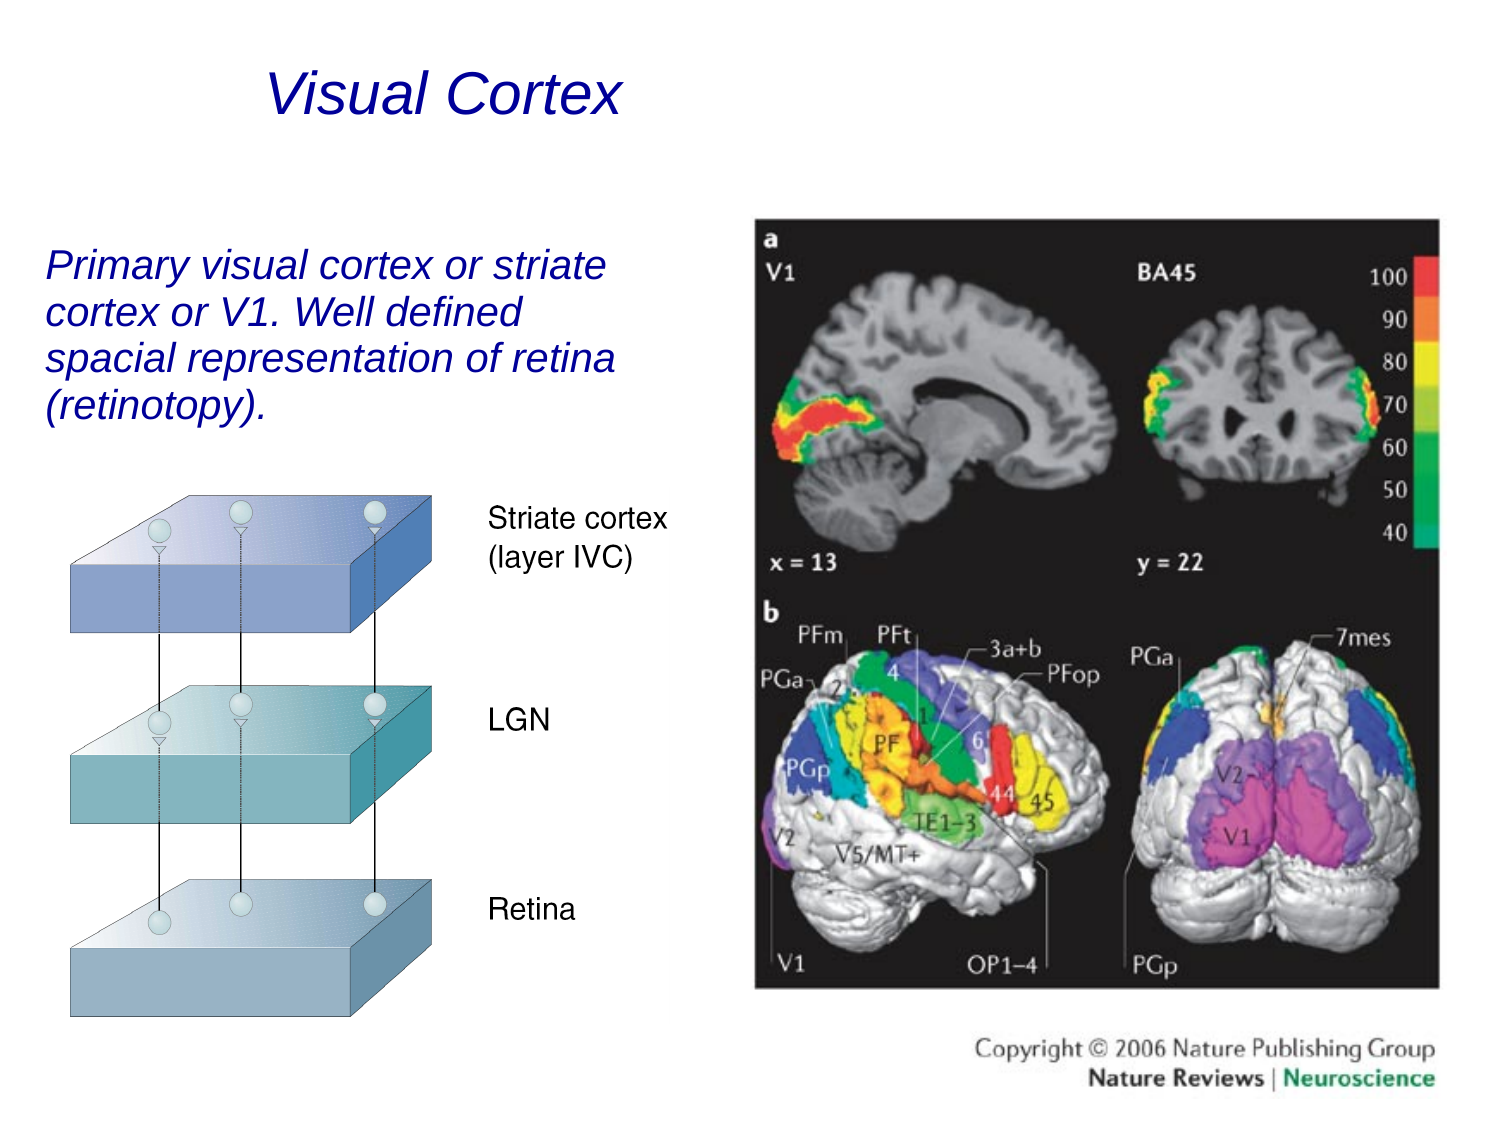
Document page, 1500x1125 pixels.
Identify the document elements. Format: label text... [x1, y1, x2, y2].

text_box Primary visual cortex or striate cortex or V1. Well defined spacial representation of retina (retinotopy). [32, 235, 643, 1099]
picture [64, 487, 671, 1024]
picture [749, 214, 1447, 1099]
text_box Visual Cortex [251, 53, 638, 135]
